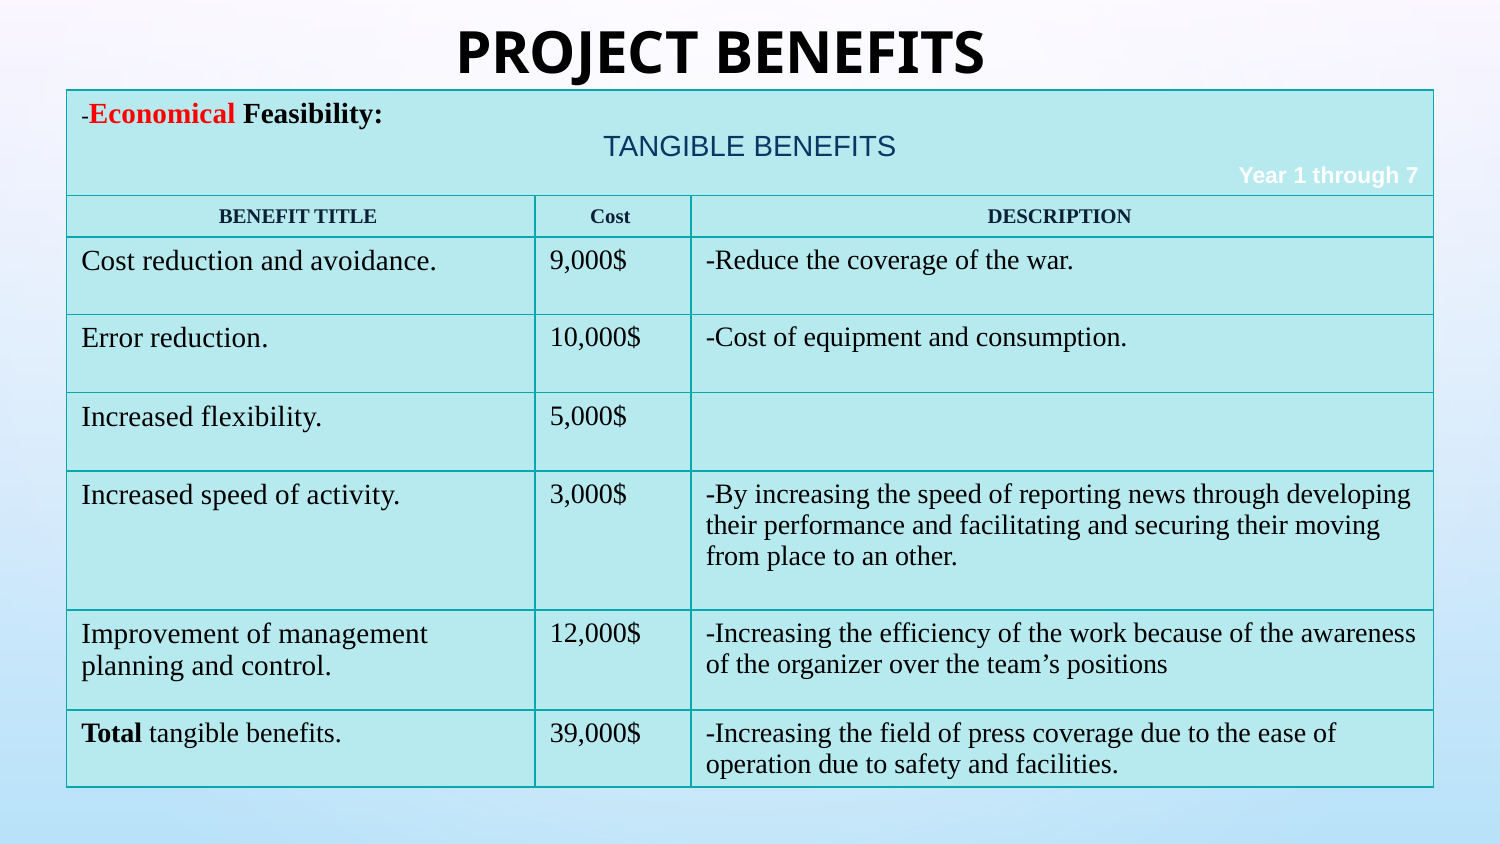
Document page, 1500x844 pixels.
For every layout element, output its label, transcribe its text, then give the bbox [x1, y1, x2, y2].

table_cell 3,000$ [536, 472, 690, 609]
table_cell -By increasing the speed of reporting news through developing their performance and facilitating and securing their moving from place to an other. [692, 472, 1433, 609]
table_cell 5,000$ [536, 393, 690, 470]
table_cell 39,000$ [536, 711, 690, 786]
title Project Benefits [233, 20, 1208, 89]
table_cell Increased speed of activity. [67, 472, 534, 609]
table_cell 9,000$ [536, 238, 690, 314]
table_cell -Increasing the field of press coverage due to the ease of operation due to safety and facilities. [692, 711, 1433, 786]
table_cell 12,000$ [536, 611, 690, 709]
table_cell Cost reduction and avoidance. [0, 20, 1500, 837]
table_header -Economical Feasibility: TANGIBLE BENEFITS Year 1 through 7 [67, 91, 1433, 195]
table_cell 10,000$ [536, 315, 690, 392]
table_cell Increased flexibility. [67, 393, 534, 470]
table_cell DESCRIPTION [692, 196, 1433, 236]
table_cell Error reduction. [67, 315, 534, 392]
table_cell -Cost of equipment and consumption. [692, 315, 1433, 392]
table_cell -Reduce the coverage of the war. [692, 238, 1433, 314]
table_cell Cost [536, 196, 690, 236]
table_cell Improvement of management planning and control. [67, 611, 534, 709]
table_cell BENEFIT TITLE [67, 196, 534, 236]
table_cell Total tangible benefits. [67, 711, 534, 786]
table_cell [692, 393, 1433, 470]
table_cell -Increasing the efficiency of the work because of the awareness of the organizer over the team’s positions [692, 611, 1433, 709]
